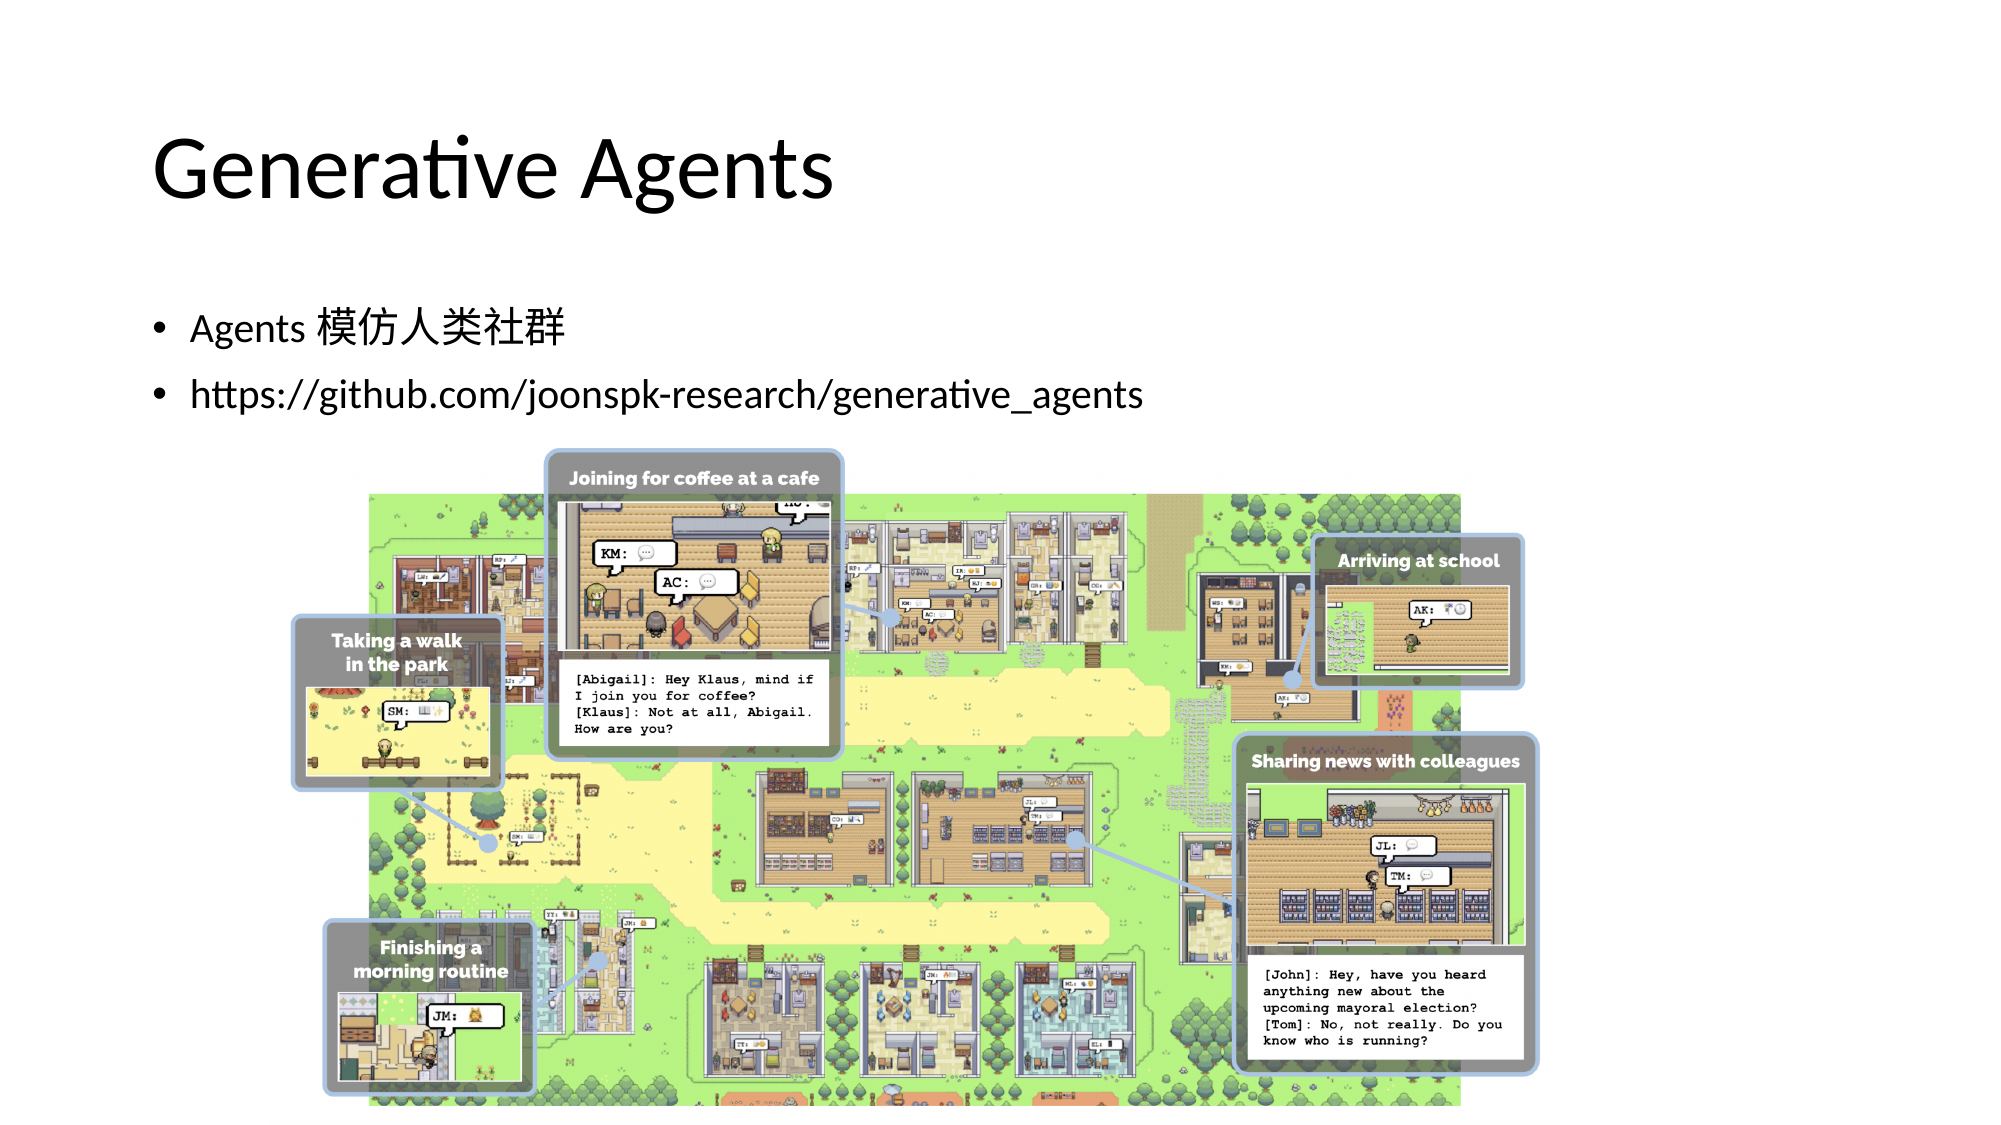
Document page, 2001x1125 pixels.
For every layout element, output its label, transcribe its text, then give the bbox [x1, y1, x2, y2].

title Generative Agents [137, 59, 1863, 278]
list Agents模仿人类社群 https://github.com/joonspk-research/generative_agents [137, 299, 1863, 1014]
picture [266, 429, 1562, 1125]
